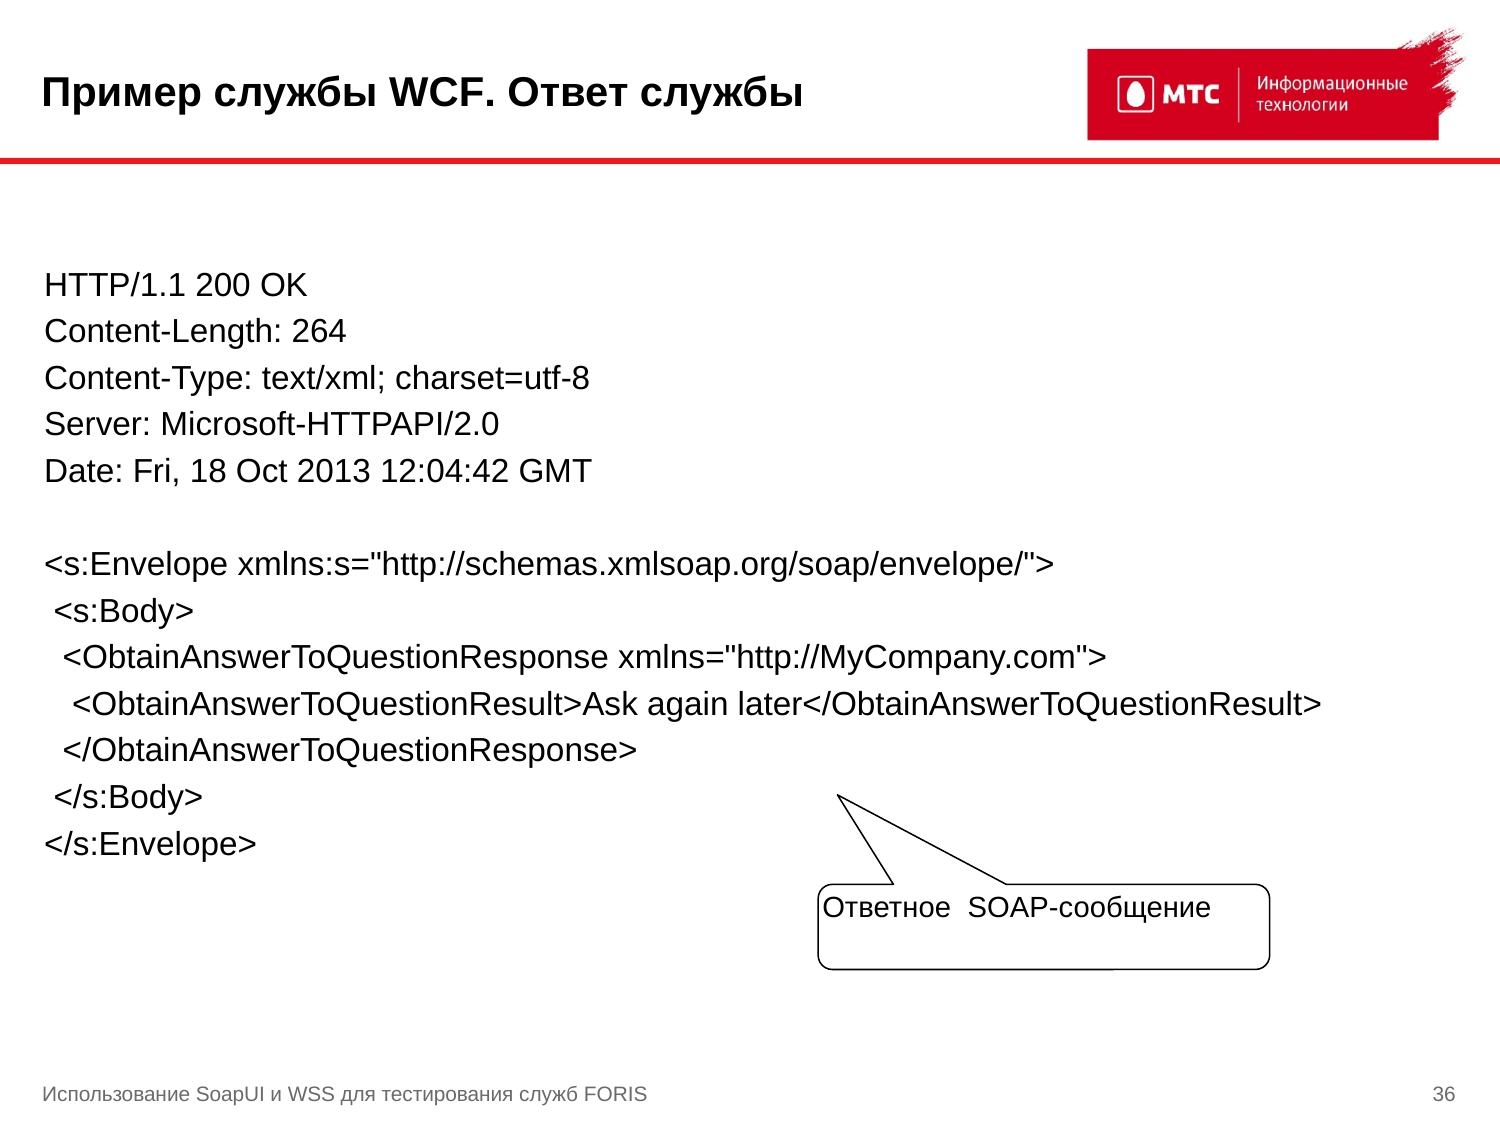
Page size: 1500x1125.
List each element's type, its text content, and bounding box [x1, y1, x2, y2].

footer Использование SoapUI и WSS для тестирования служб FORIS [41, 1070, 1377, 1107]
slide_number 36 [1390, 1070, 1456, 1106]
text_box HTTP/1.1 200 OK Content-Length: 264 Content-Type: text/xml; charset=utf-8 Server: Microsoft-HTTPAPI/2.0 Date: Fri, 18 Oct 2013 12:04:42 GMT <s:Envelope xmlns:s="http://schemas.xmlsoap.org/soap/envelope/"> <s:Body> <ObtainAnswerToQuestionResponse xmlns="http://MyCompany.com"> <ObtainAnswerToQuestionResult>Ask again later</ObtainAnswerToQuestionResult> </ObtainAnswerToQuestionResponse> </s:Body> </s:Envelope> [29, 255, 1447, 870]
title Пример службы WCF. Ответ службы [40, 18, 1306, 162]
text_box Ответное SOAP-сообщение [818, 794, 1270, 970]
picture [1306, 19, 1475, 149]
